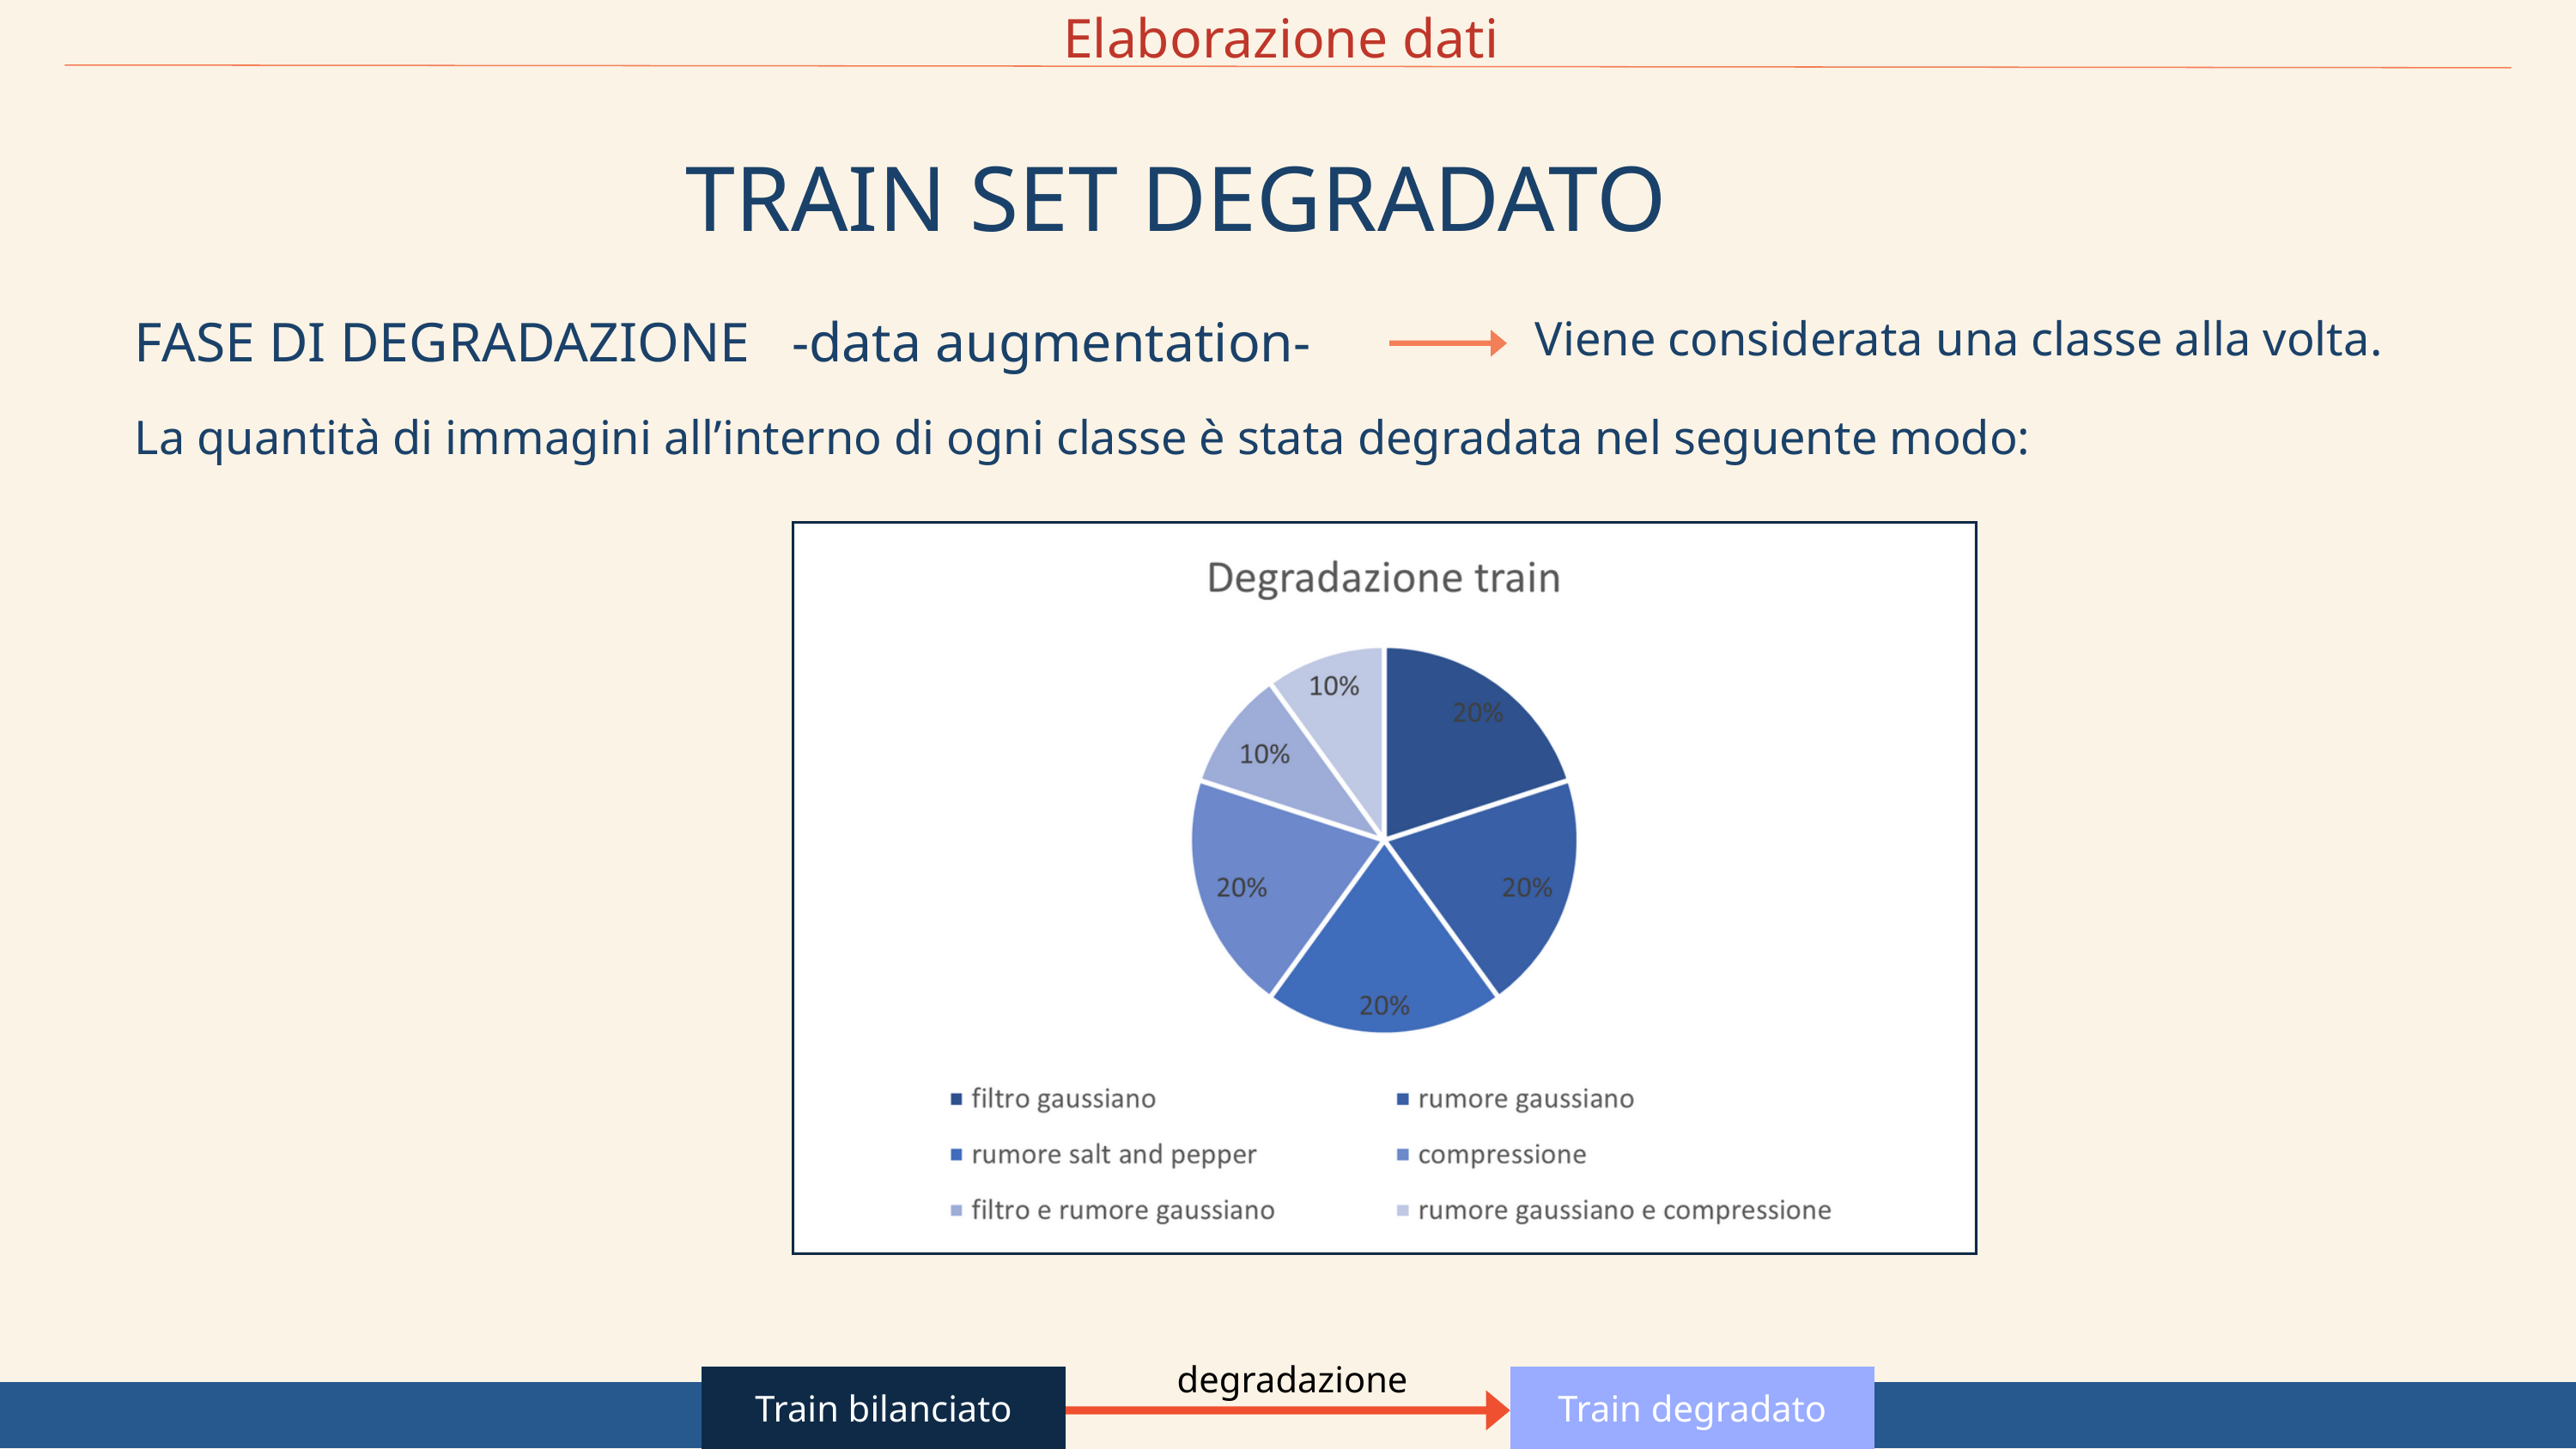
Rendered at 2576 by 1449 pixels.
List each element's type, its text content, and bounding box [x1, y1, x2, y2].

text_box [701, 1366, 1066, 1449]
text_box La quantità di immagini all’interno di ogni classe è stata degradata nel seguente modo: [134, 408, 2415, 464]
text_box Viene considerata una classe alla volta. [1534, 309, 2428, 366]
text_box [793, 522, 1977, 1254]
text_box Elaborazione dati [1036, 0, 1526, 69]
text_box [701, 1335, 1875, 1449]
text_box [1389, 334, 1508, 353]
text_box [1510, 1366, 1875, 1449]
text_box TRAIN SET DEGRADATO [685, 142, 1891, 250]
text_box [0, 1381, 696, 1449]
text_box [1880, 1381, 2576, 1449]
text_box FASE DI DEGRADAZIONE -data augmentation- [134, 297, 1385, 373]
